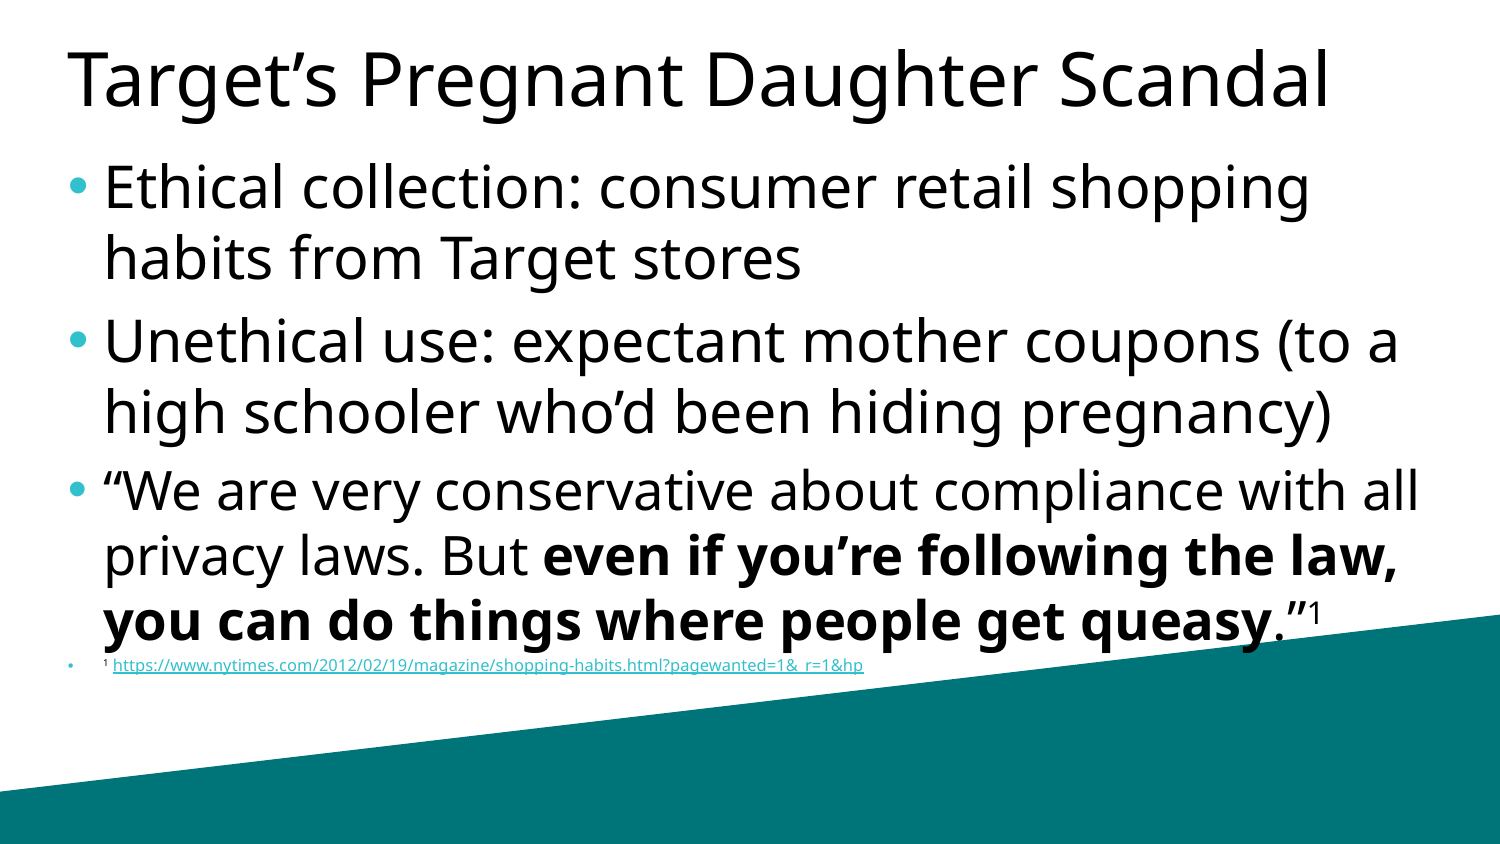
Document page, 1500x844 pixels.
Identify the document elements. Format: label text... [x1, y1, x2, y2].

title Target’s Pregnant Daughter Scandal [52, 41, 1444, 142]
list Ethical collection: consumer retail shopping habits from Target stores Unethical use: expectant mother coupons (to a high schooler who’d been hiding pregnancy) “We are very conservative about compliance with all privacy laws. But even if you’re following the law, you can do things where people get queasy.”1 1 https://www.nytimes.com/2012/02/19/magazine/shopping-habits.html?pagewanted=1&_r=1&hp [52, 142, 1444, 701]
